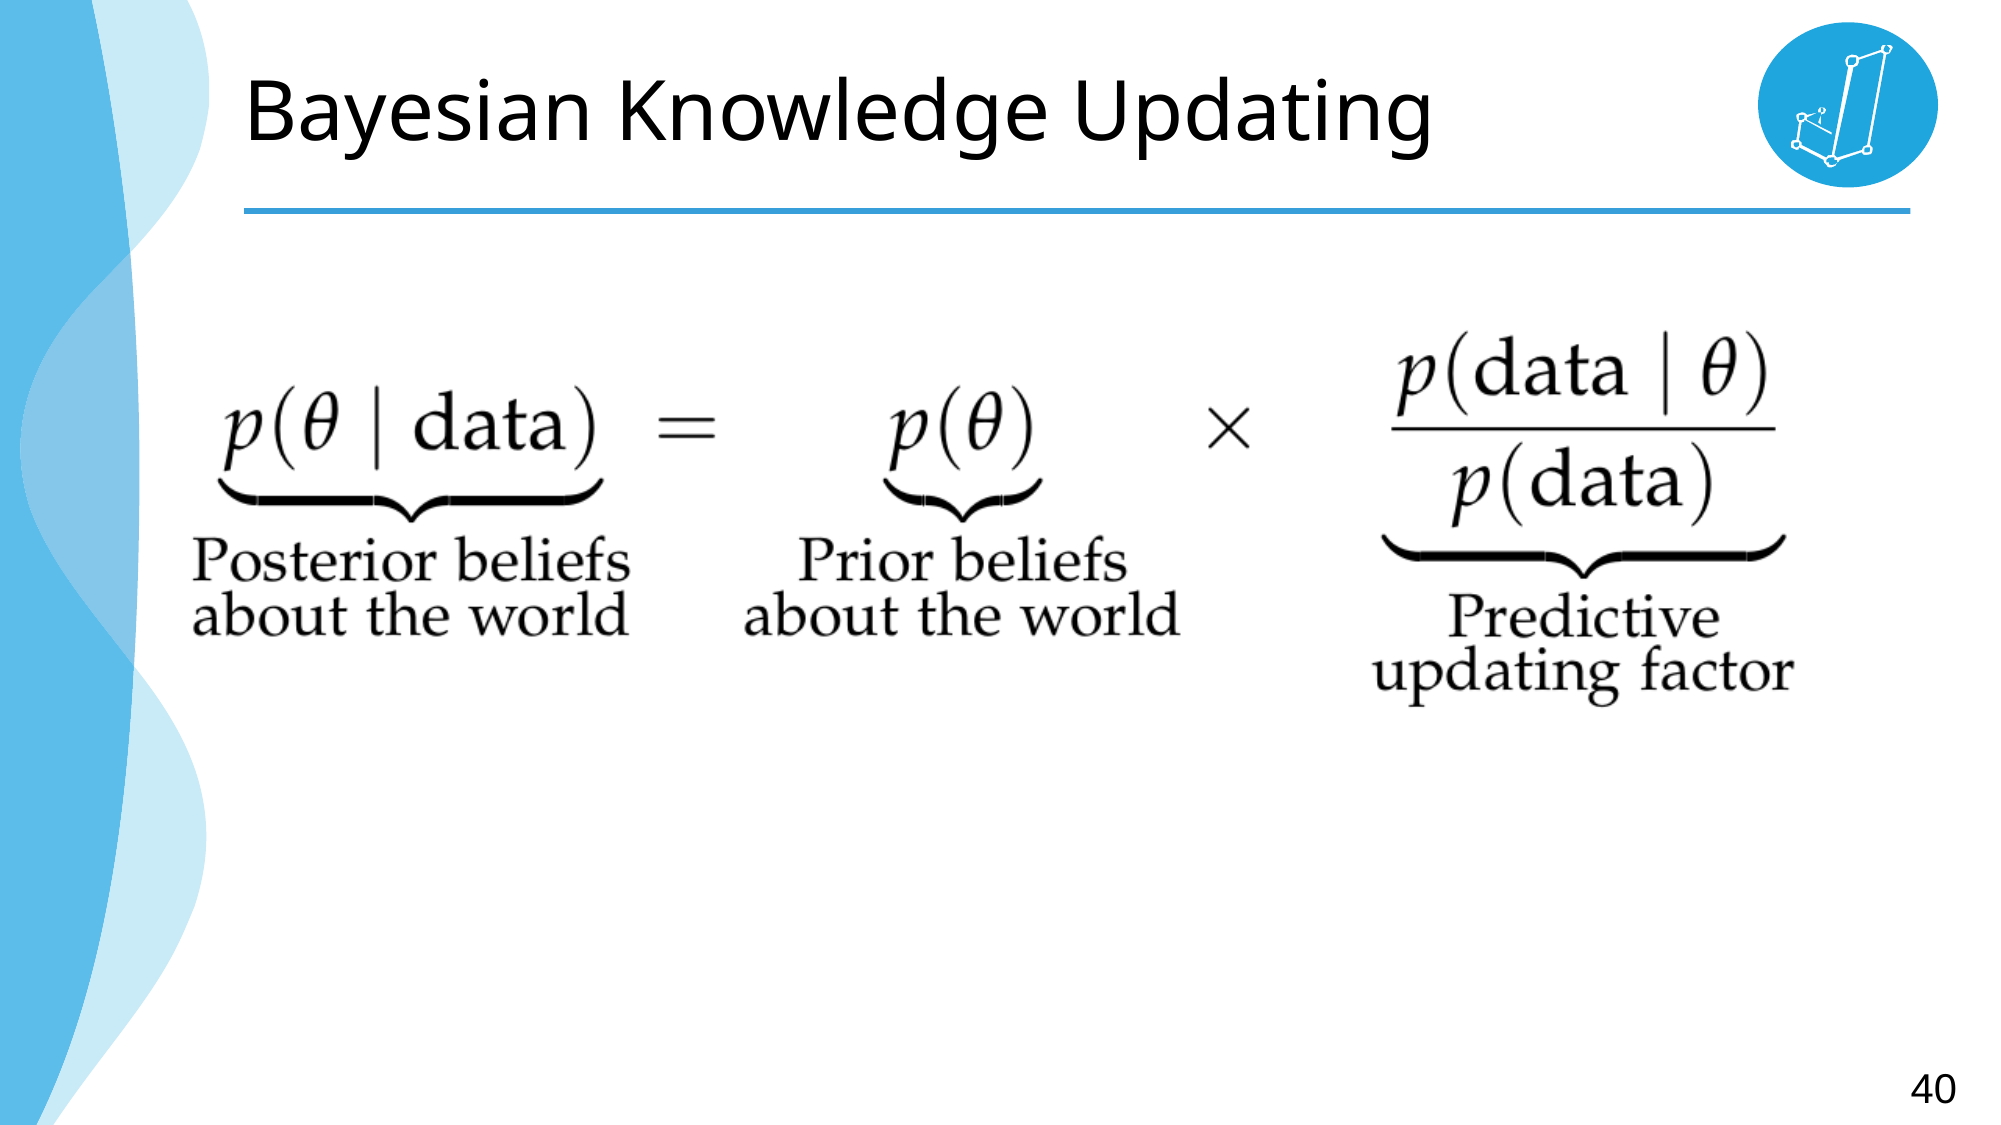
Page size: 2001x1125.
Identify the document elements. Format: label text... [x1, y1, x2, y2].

picture [181, 304, 1829, 718]
title Bayesian Knowledge Updating [244, 19, 1752, 211]
